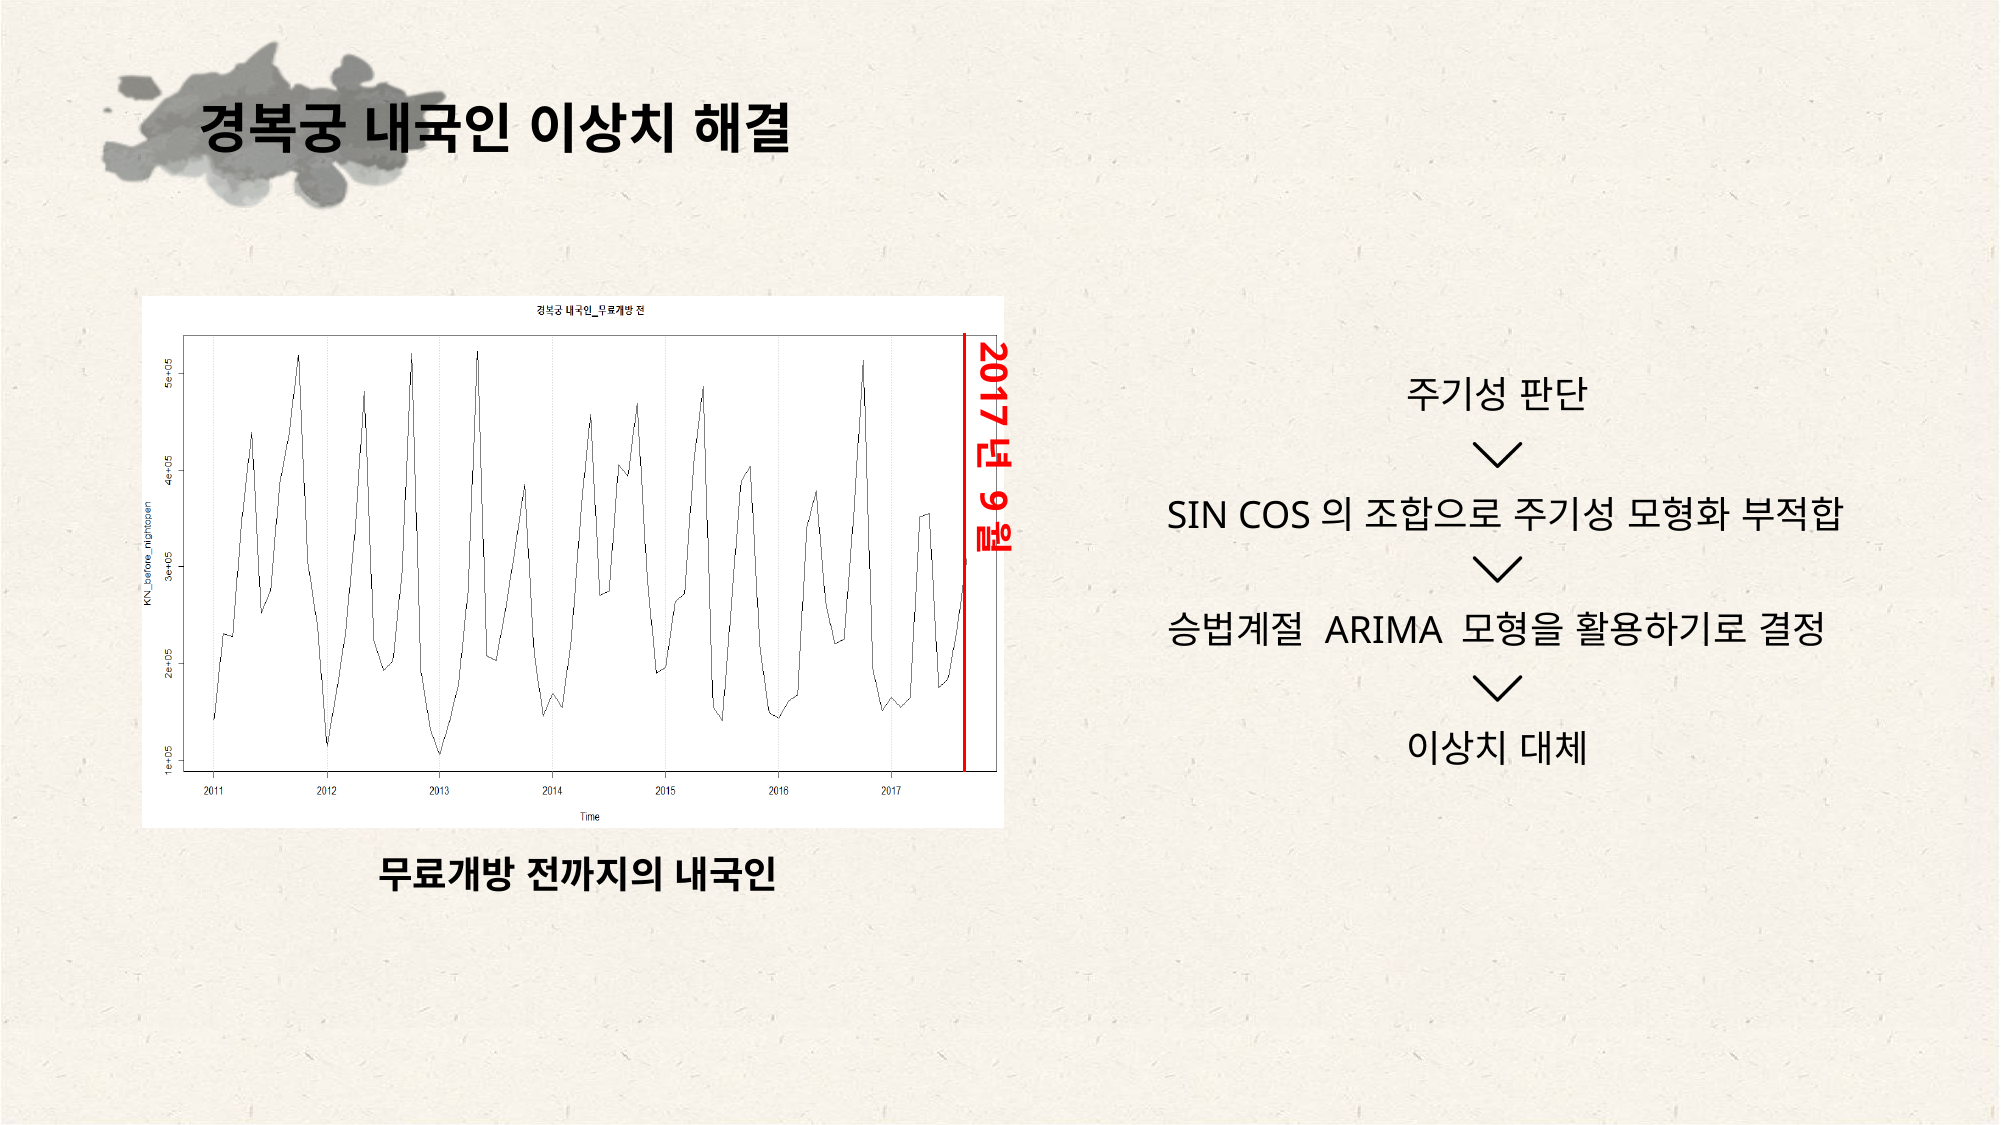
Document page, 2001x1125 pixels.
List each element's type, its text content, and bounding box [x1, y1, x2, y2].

text_box 주기성 판단 [1123, 363, 1872, 423]
text_box 2017년 9월 [1004, 326, 1026, 606]
text_box 승법계절 ARIMA 모형을 활용하기로 결정 [1123, 598, 1872, 659]
picture [0, 0, 2001, 1125]
text_box 이상치 대체 [1123, 717, 1872, 778]
text_box 무료개방 전까지의 내국인 [137, 843, 1020, 903]
text_box SIN COS의 조합으로 주기성 모형화 부적합 [1107, 483, 1905, 544]
text_box 경복궁 내국인 이상치 해결 [183, 86, 923, 167]
text_box [65, 21, 516, 215]
